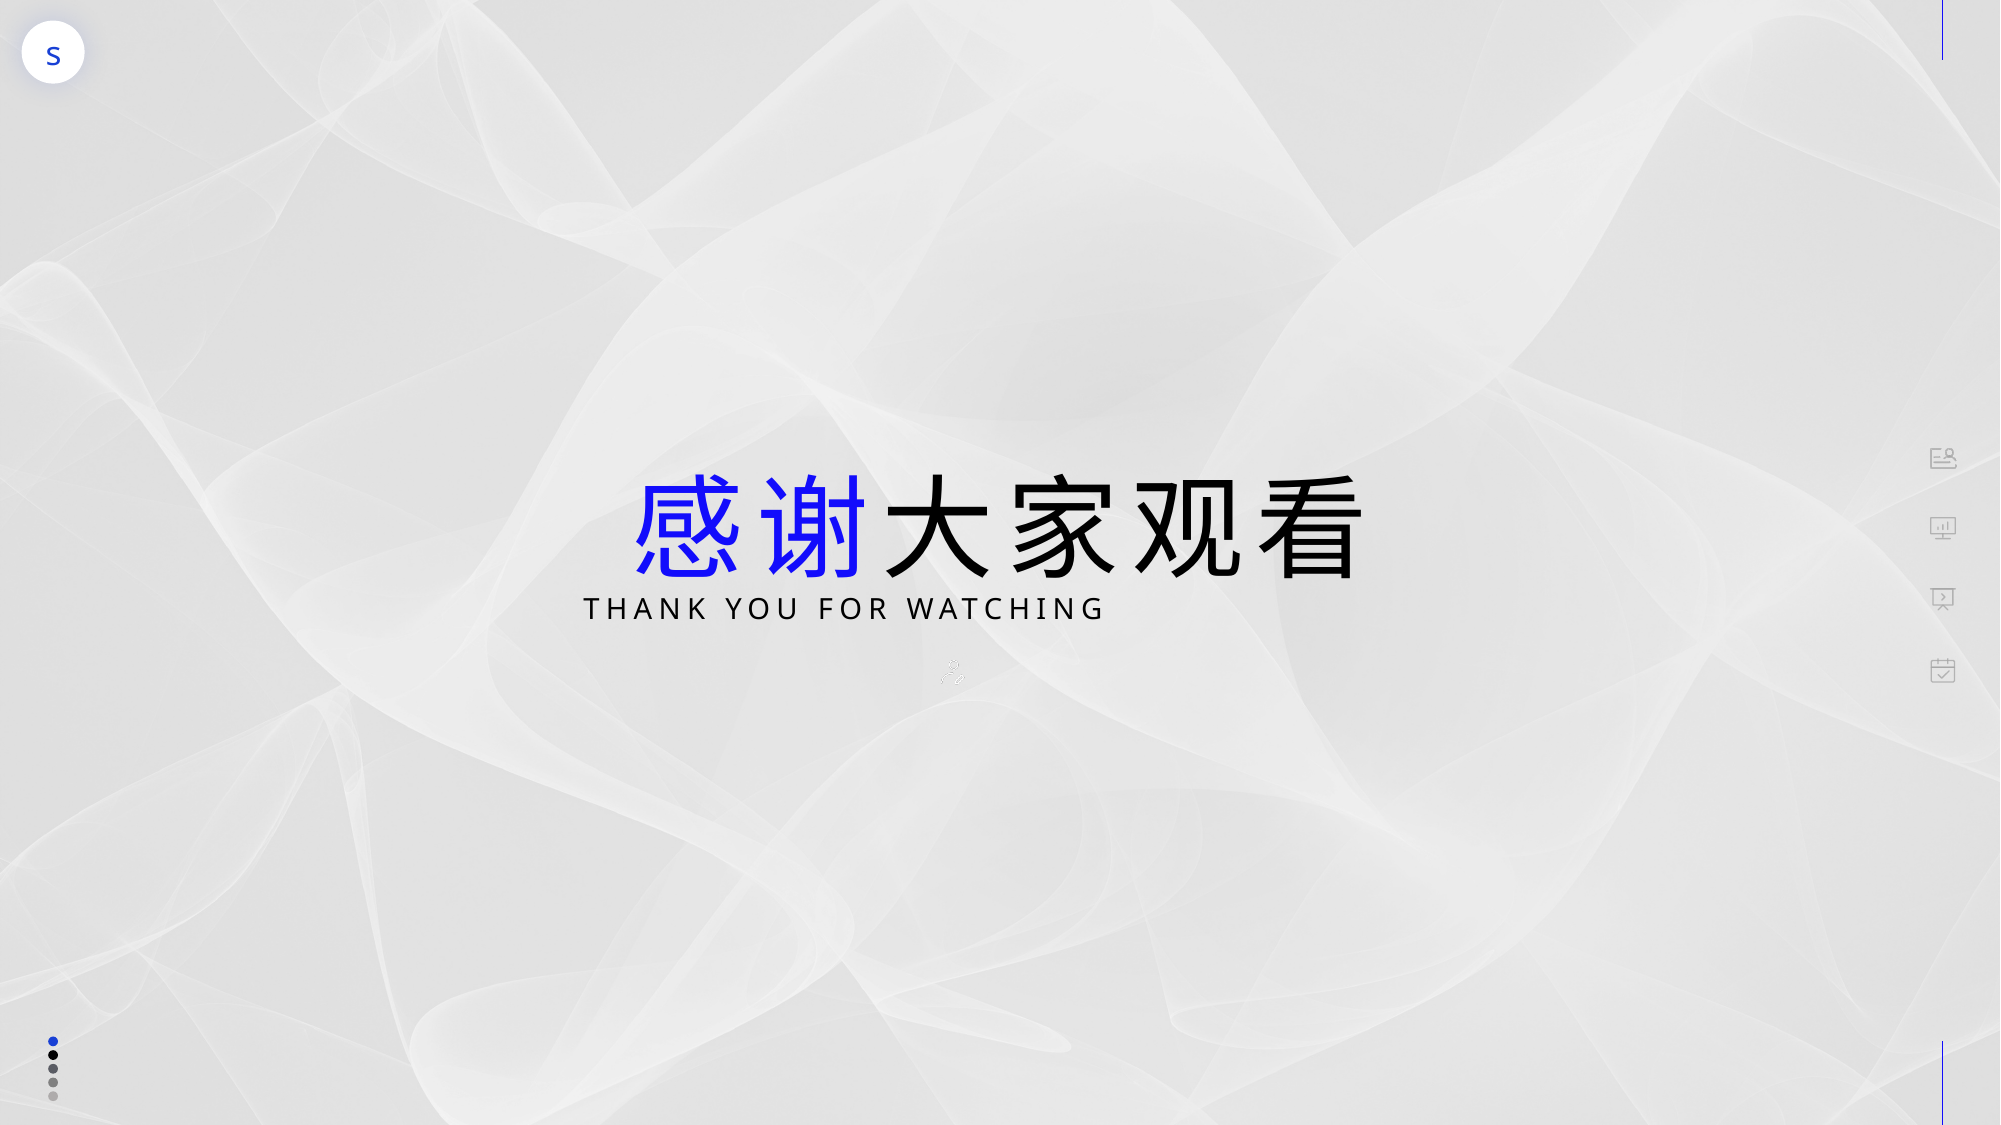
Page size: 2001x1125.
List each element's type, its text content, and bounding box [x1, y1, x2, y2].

text_box 感谢大家观看 [432, 449, 1568, 600]
text_box THANK YOU FOR WATCHING [568, 600, 1432, 633]
picture [0, 0, 2000, 1125]
